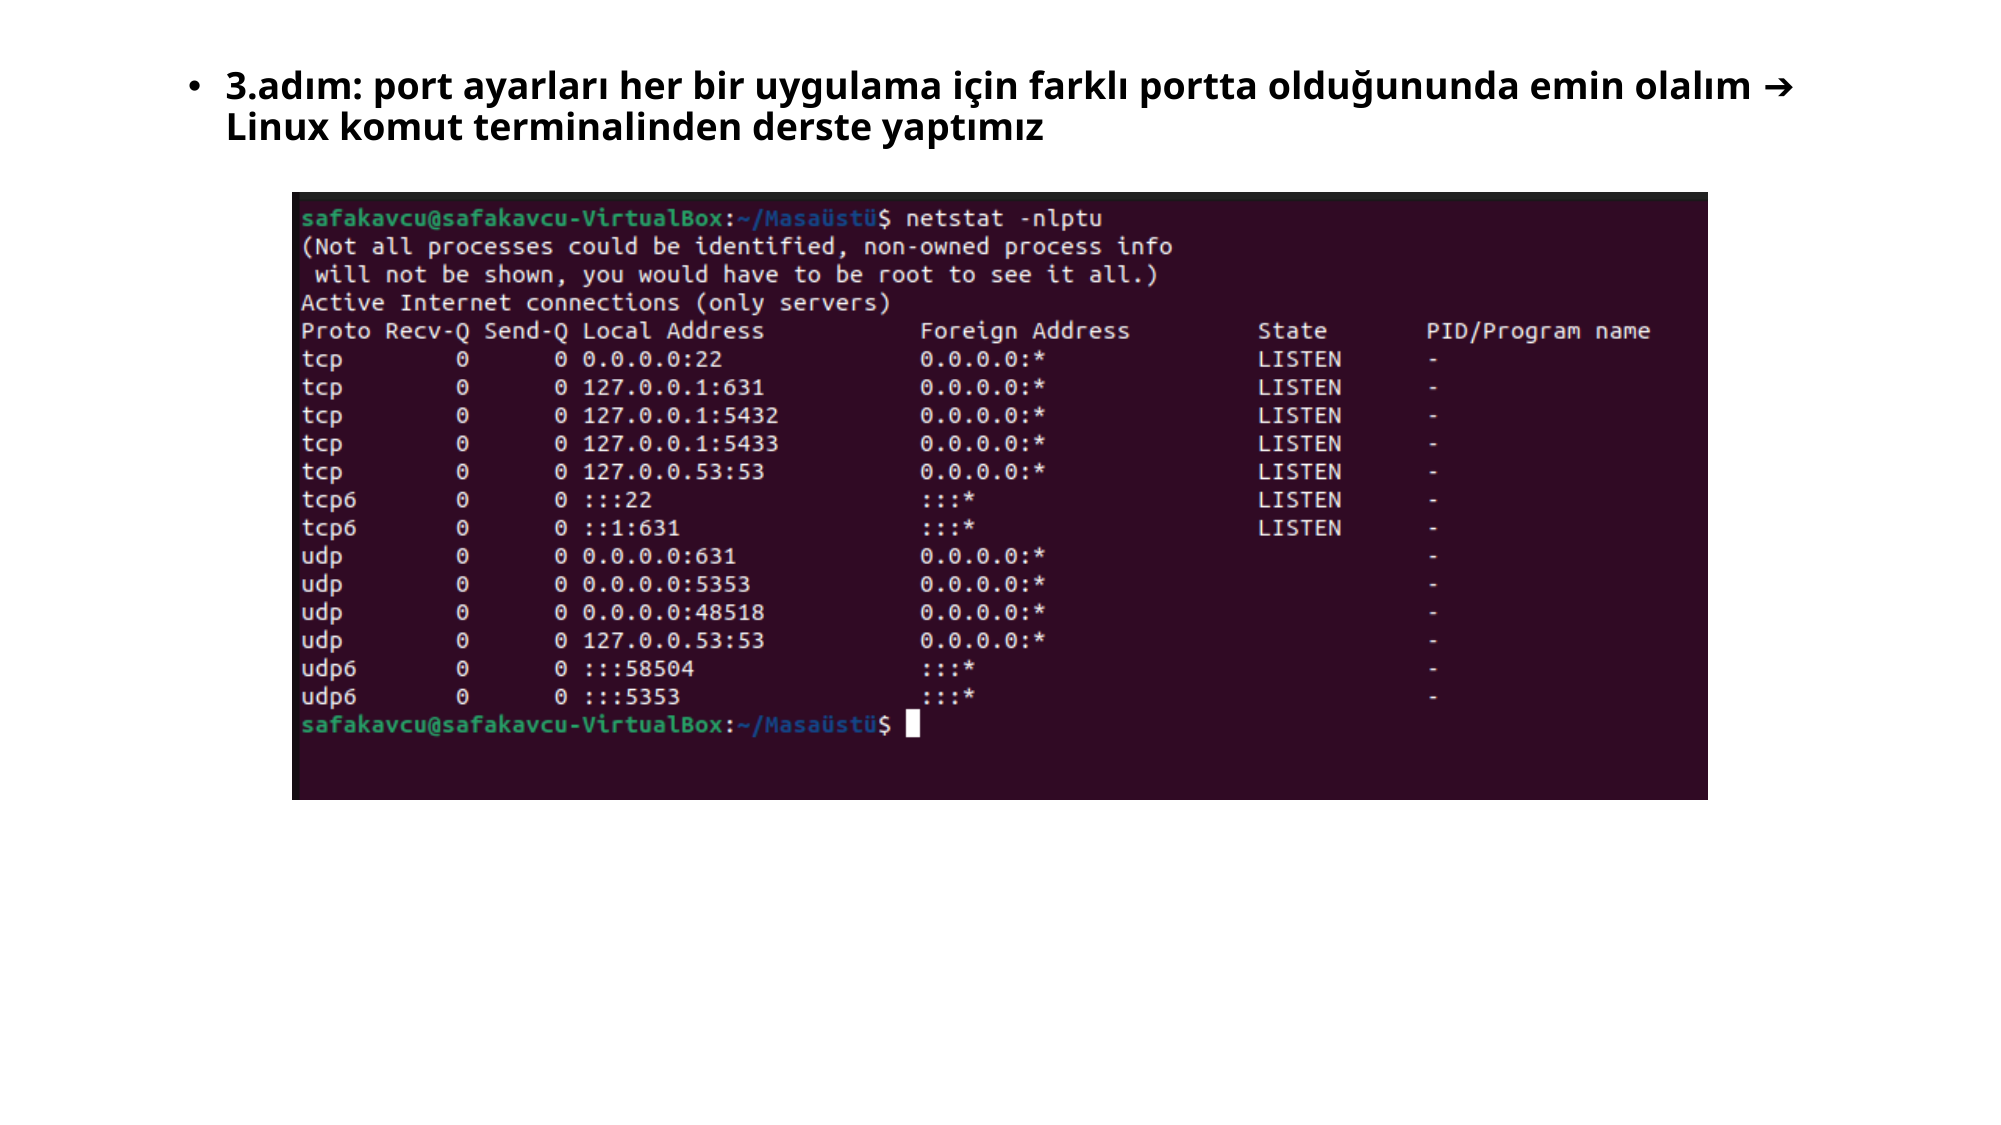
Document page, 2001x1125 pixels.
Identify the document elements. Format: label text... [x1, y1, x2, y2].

list 3.adım: port ayarları her bir uygulama için farklı portta olduğununda emin olalım ➔ Linux komut terminalinden derste yaptımız [173, 59, 1899, 166]
picture [291, 191, 1709, 801]
